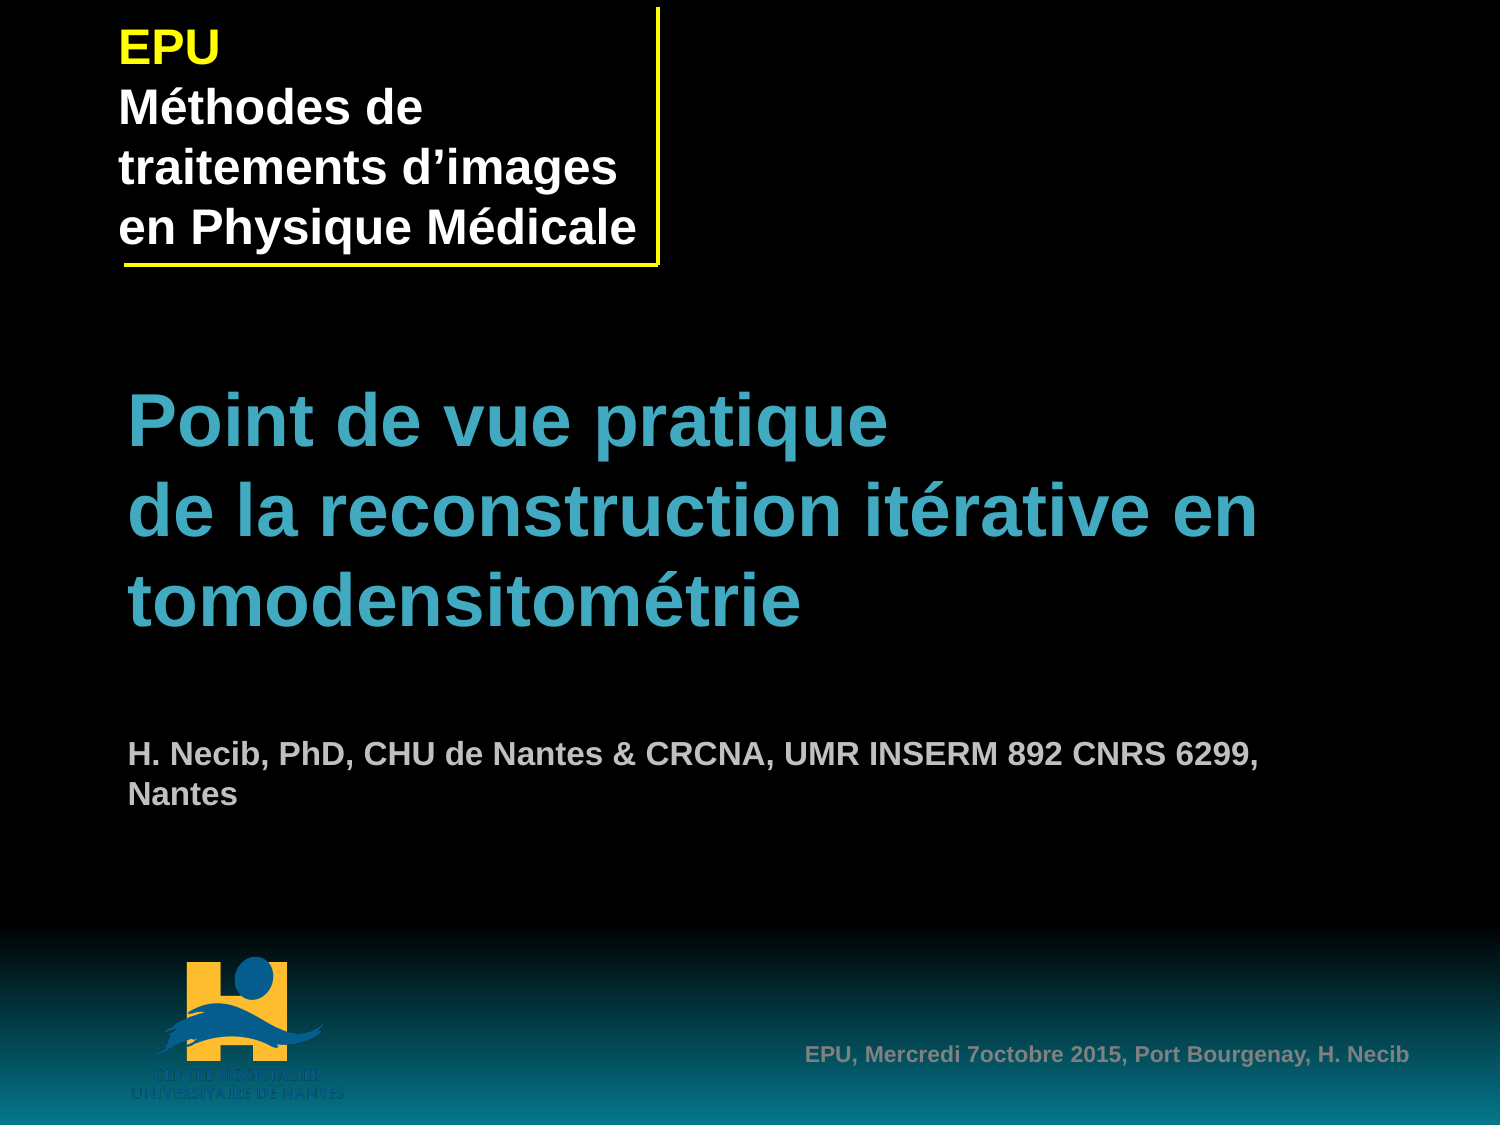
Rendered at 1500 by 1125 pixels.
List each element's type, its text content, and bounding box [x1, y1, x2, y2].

picture [130, 953, 347, 1101]
title Point de vue pratique de la reconstruction itérative en tomodensitométrie H. Necib, PhD, CHU de Nantes & CRCNA, UMR INSERM 892 CNRS 6299, Nantes [112, 337, 1388, 846]
text_box EPU Méthodes de traitements d’images en Physique Médicale [103, 7, 654, 262]
